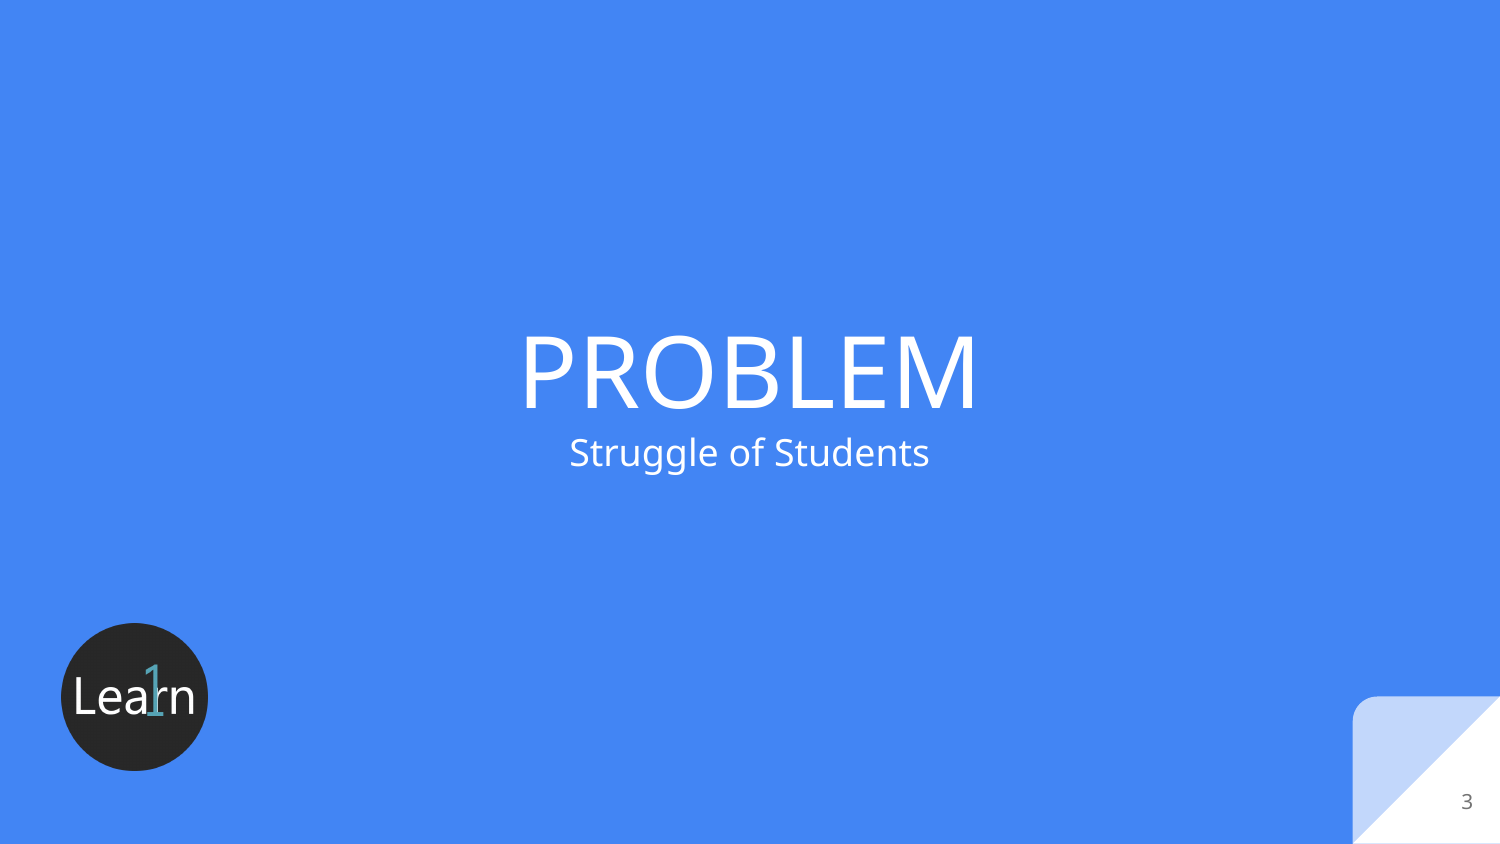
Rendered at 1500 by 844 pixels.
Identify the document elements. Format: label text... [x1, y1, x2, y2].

picture [60, 623, 208, 771]
slide_number ‹#› [1398, 770, 1489, 835]
title PROBLEM Struggle of Students [51, 293, 1449, 489]
